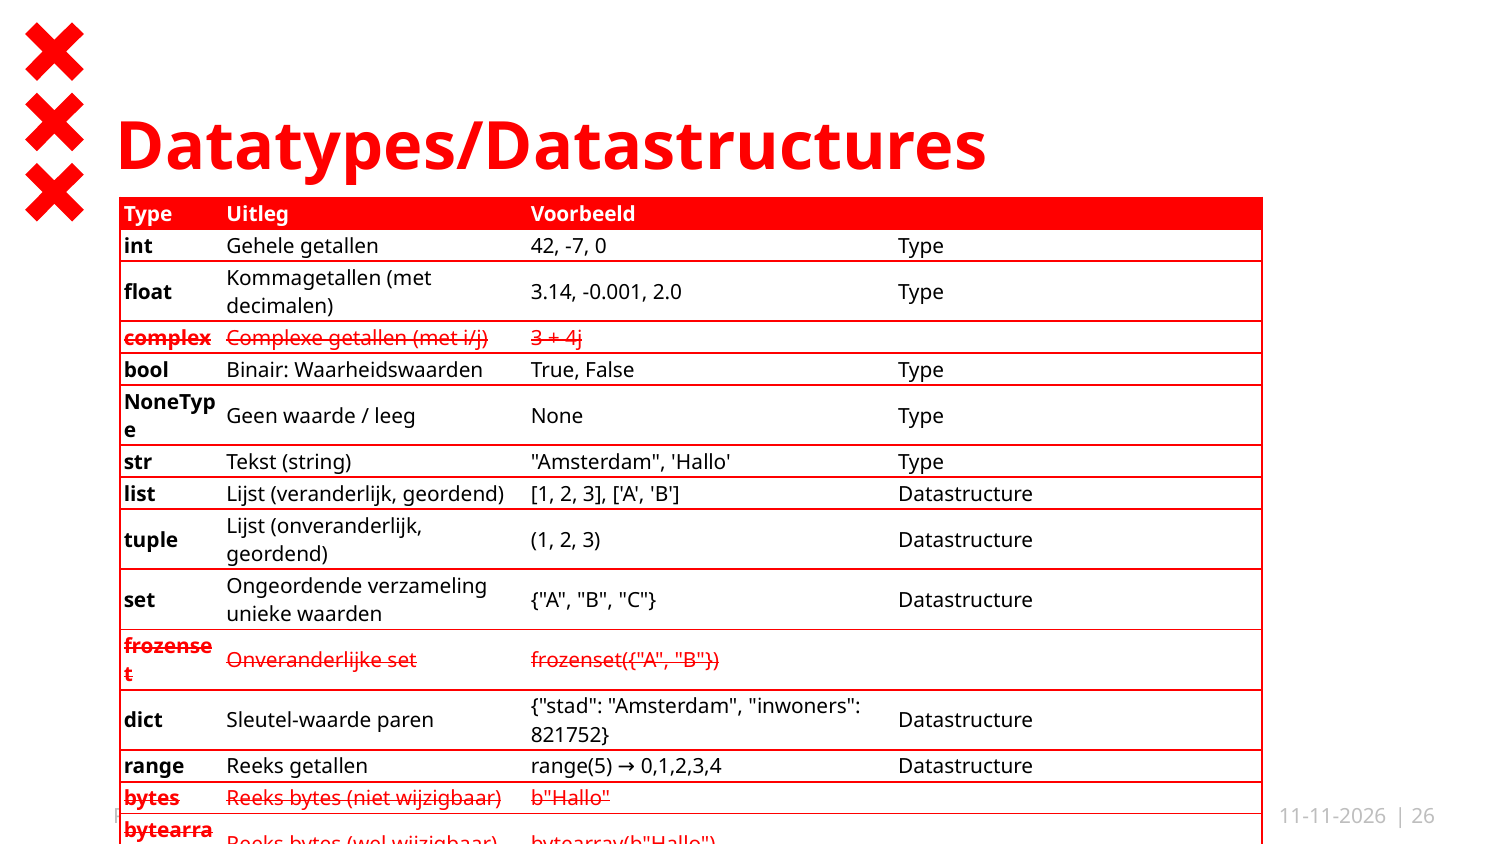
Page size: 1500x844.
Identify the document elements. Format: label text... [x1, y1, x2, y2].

table_cell (1, 2, 3) [527, 510, 895, 568]
table_header Uitleg [223, 198, 527, 228]
table_cell range [121, 751, 223, 781]
table_cell Datastructure [895, 691, 1261, 749]
table_cell {"stad": "Amsterdam", "inwoners": 821752} [527, 691, 895, 749]
table_cell complex [121, 322, 223, 352]
table_cell Datastructure [895, 570, 1261, 629]
table_cell [895, 783, 1261, 813]
slide_number | 26 [1394, 802, 1442, 833]
table_header Type [121, 198, 223, 228]
table_cell Type [895, 354, 1261, 384]
table_cell frozenset({"A", "B"}) [527, 630, 895, 689]
table_cell Tekst (string) [223, 446, 527, 476]
table_cell frozenset [121, 630, 223, 689]
table_cell tuple [121, 510, 223, 568]
table_cell Type [895, 386, 1261, 444]
table_cell 42, -7, 0 [527, 230, 895, 260]
table_cell Lijst (onveranderlijk, geordend) [223, 510, 527, 568]
title Datatypes/Datastructures [115, 102, 1445, 263]
table_header [895, 198, 1261, 228]
table_cell Type [895, 446, 1261, 476]
table_header Voorbeeld [527, 198, 895, 228]
table_cell Type [895, 230, 1261, 260]
table_cell dict [121, 691, 223, 749]
table_cell Gehele getallen [223, 230, 527, 260]
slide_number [1263, 802, 1387, 833]
table_cell Datastructure [895, 510, 1261, 568]
table_cell None [527, 386, 895, 444]
table_cell float [121, 262, 223, 320]
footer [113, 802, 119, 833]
table_cell bytearray(b"Hallo") [527, 814, 895, 844]
table_cell set [121, 570, 223, 629]
table_cell Lijst (veranderlijk, geordend) [223, 478, 527, 508]
table_cell 3 + 4j [527, 322, 895, 352]
table_cell Reeks bytes (niet wijzigbaar) [223, 783, 527, 813]
table_cell NoneType [121, 386, 223, 444]
table_cell b"Hallo" [527, 783, 895, 813]
table_cell Binair: Waarheidswaarden [223, 354, 527, 384]
table_cell True, False [527, 354, 895, 384]
table_cell 3.14, -0.001, 2.0 [527, 262, 895, 320]
table_cell [1, 2, 3], ['A', 'B'] [527, 478, 895, 508]
table_cell "Amsterdam", 'Hallo' [527, 446, 895, 476]
table_cell Ongeordende verzameling unieke waarden [223, 570, 527, 629]
table_cell Geen waarde / leeg [223, 386, 527, 444]
table_cell bytes [121, 783, 223, 813]
table_cell int [121, 230, 223, 260]
table_cell {"A", "B", "C"} [527, 570, 895, 629]
table_cell Onveranderlijke set [223, 630, 527, 689]
table_cell Datastructure [895, 751, 1261, 781]
table_cell [895, 814, 1261, 844]
table_cell [895, 630, 1261, 689]
table_cell Kommagetallen (met decimalen) [223, 262, 527, 320]
table_cell Datastructure [895, 478, 1261, 508]
table_cell list [121, 478, 223, 508]
table_cell [895, 322, 1261, 352]
table_cell Type [895, 262, 1261, 320]
table_cell bytearray [121, 814, 223, 844]
table_cell Reeks getallen [223, 751, 527, 781]
table_cell Complexe getallen (met i/j) [223, 322, 527, 352]
table_cell str [121, 446, 223, 476]
table_cell bool [121, 354, 223, 384]
table_cell Reeks bytes (wel wijzigbaar) [223, 814, 527, 844]
table_cell Sleutel-waarde paren [223, 691, 527, 749]
table_cell range(5) → 0,1,2,3,4 [527, 751, 895, 781]
